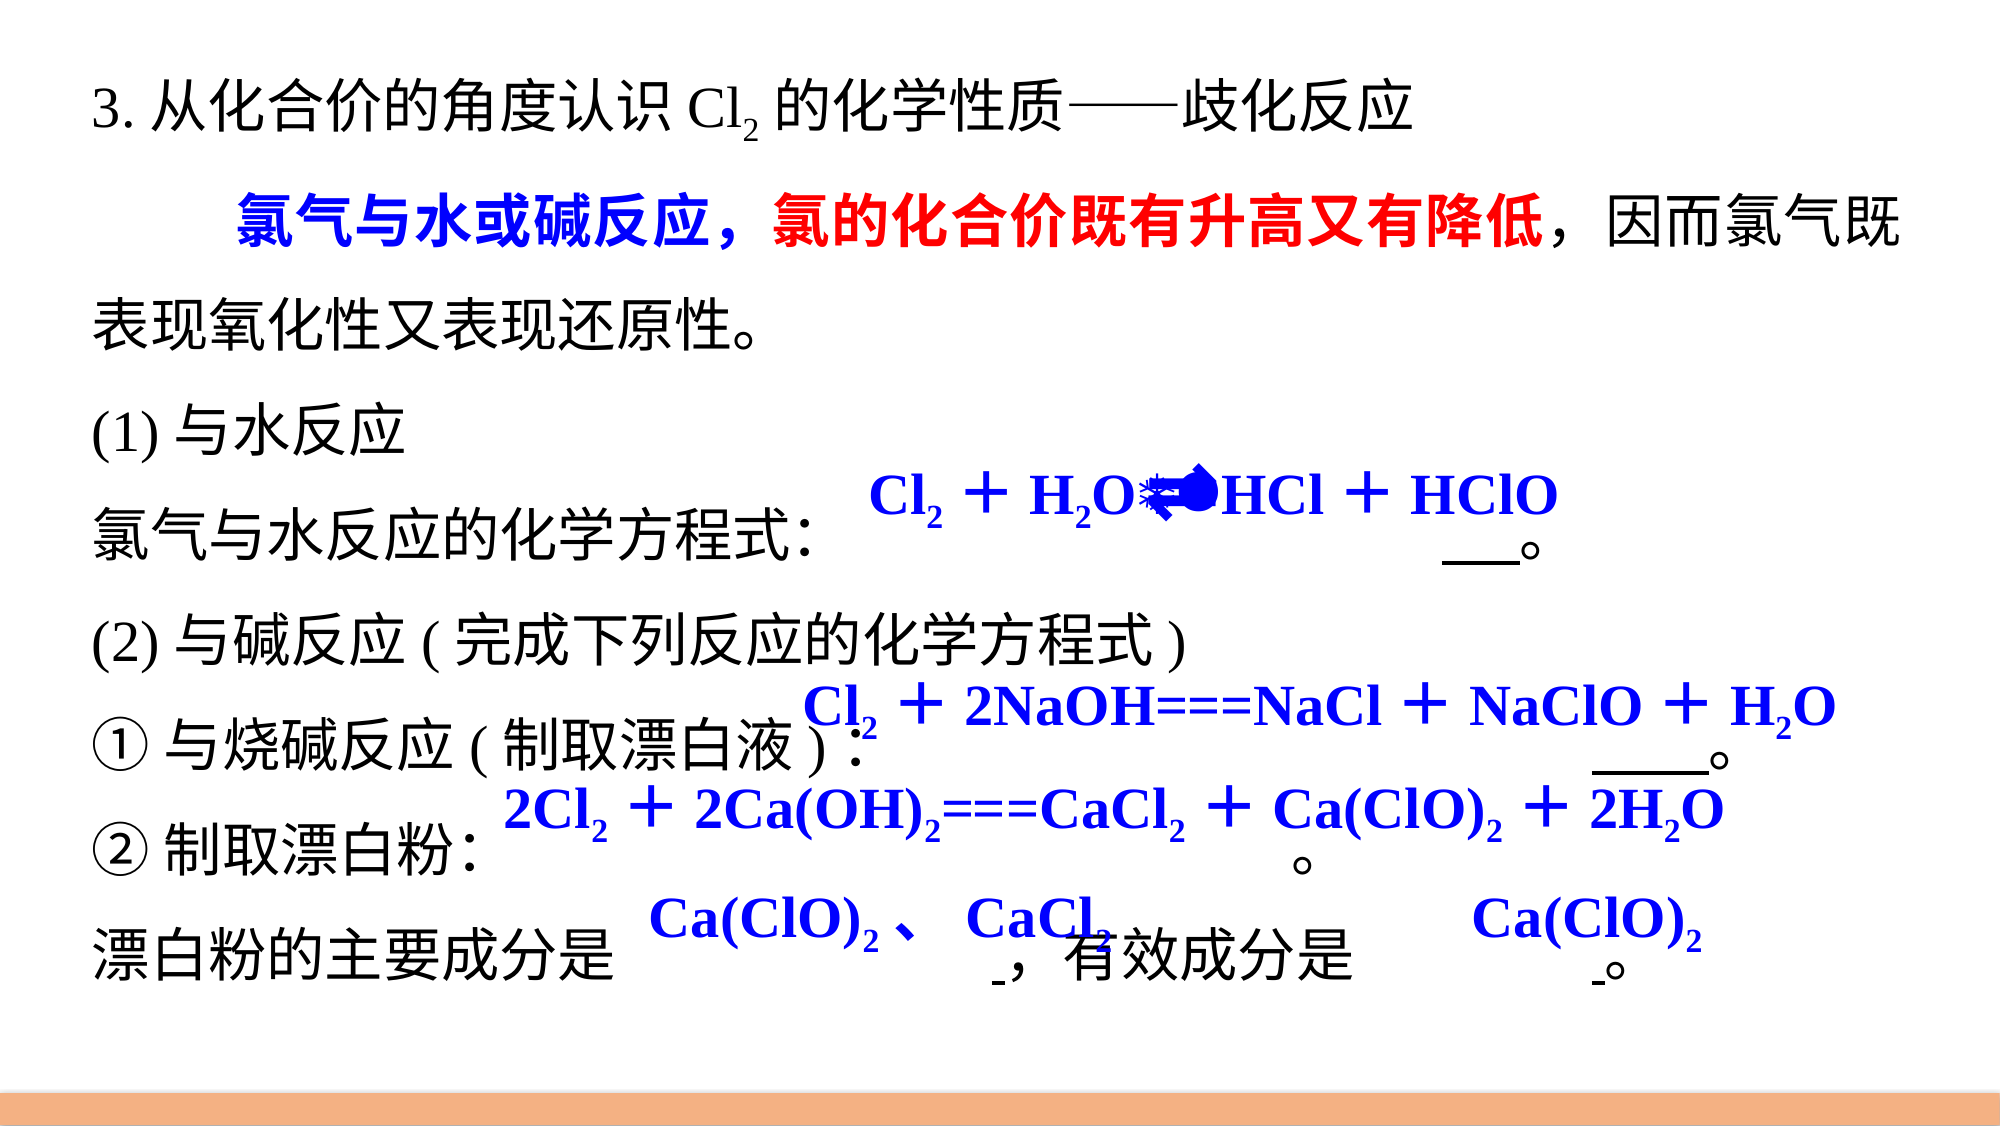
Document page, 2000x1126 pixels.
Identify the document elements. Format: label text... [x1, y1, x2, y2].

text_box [858, 422, 1570, 550]
text_box [0, 1092, 2000, 1126]
text_box Cl2＋2NaOH===NaCl＋NaClO＋H2O [788, 659, 1853, 754]
text_box 3.从化合价的角度认识Cl2的化学性质——歧化反应 氯气与水或碱反应，氯的化合价既有升高又有降低，因而氯气既表现氧化性又表现还原性。 (1)与水反应 氯气与水反应的化学方程式： 。 (2)与碱反应(完成下列反应的化学方程式) ①与烧碱反应(制取漂白液)： 。 ②制取漂白粉： 。 漂白粉的主要成分是 ，有效成分是 。 [71, 19, 1922, 999]
text_box Ca(ClO)2 [1457, 871, 1718, 967]
text_box Ca(ClO)2、CaCl2 [634, 871, 1128, 967]
text_box 2Cl2＋2Ca(OH)2===CaCl2＋Ca(ClO)2＋2H2O [488, 762, 1741, 857]
